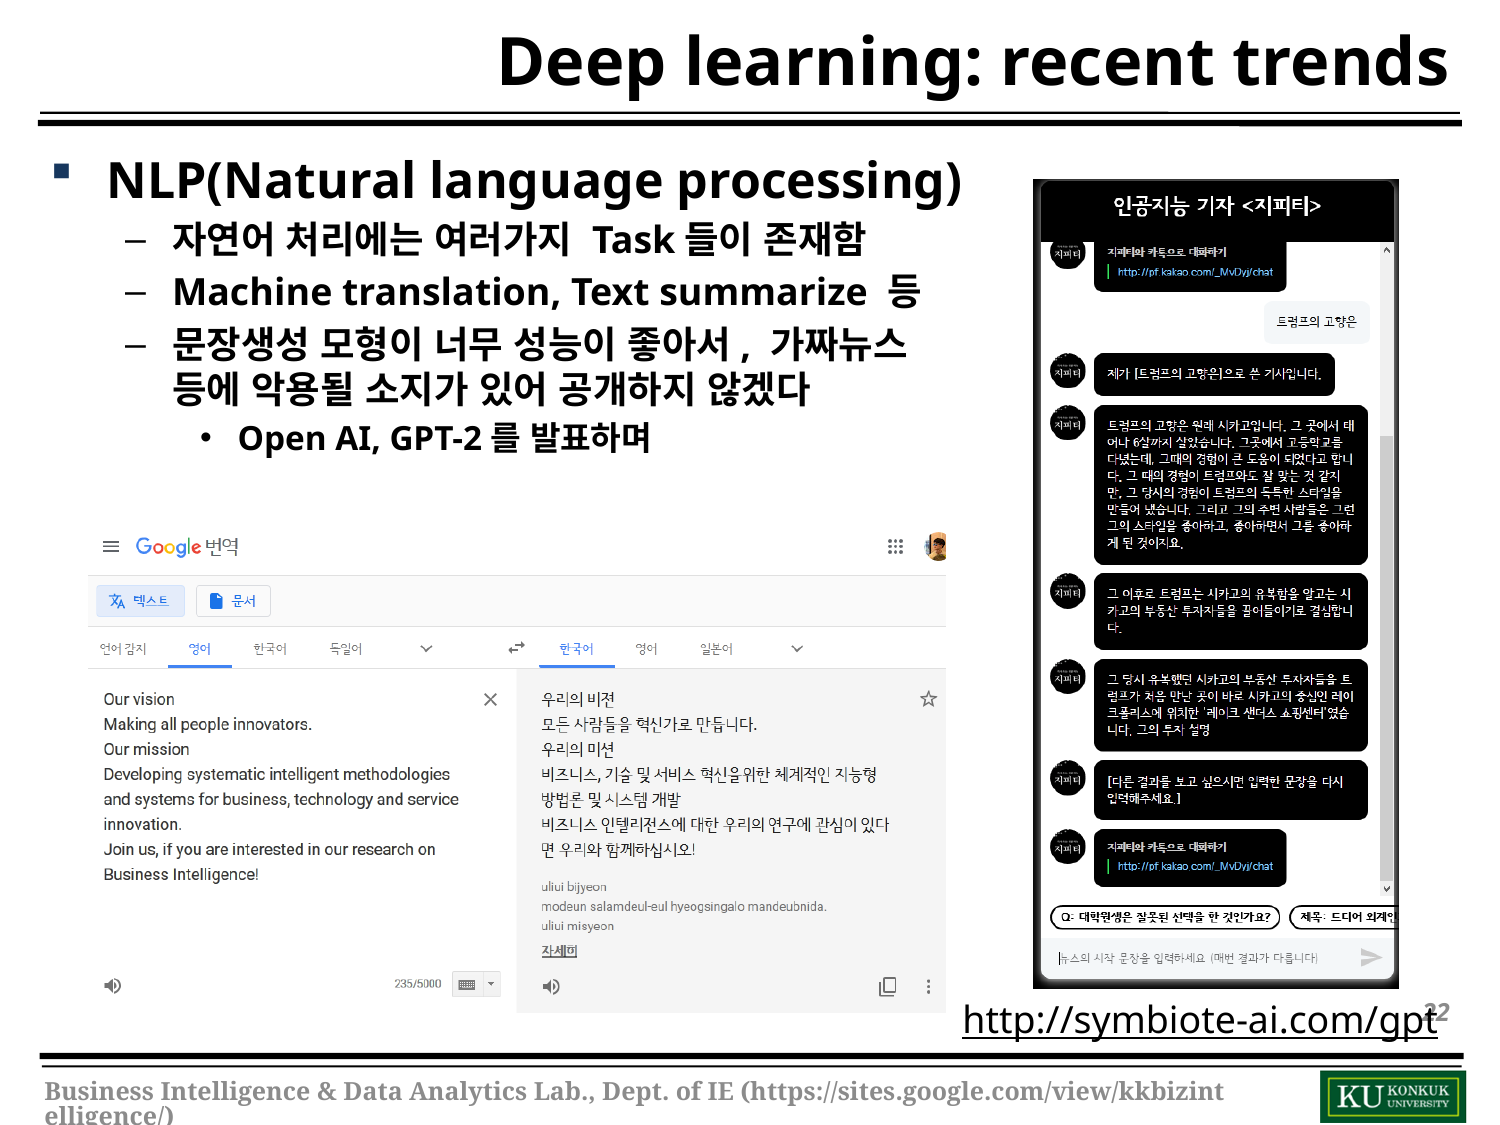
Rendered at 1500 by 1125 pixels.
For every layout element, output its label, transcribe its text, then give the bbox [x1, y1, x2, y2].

text_box http://symbiote-ai.com/gpt [947, 988, 1463, 1055]
picture [87, 529, 946, 1013]
slide_number 22 [1404, 983, 1465, 1043]
list NLP(Natural language processing) 자연어 처리에는 여러가지 Task들이 존재함 Machine translation, Text summarize 등 문장생성 모형이 너무 성능이 좋아서, 가짜뉴스 등에 악용될 소지가 있어 공개하지 않겠다 Open AI, GPT-2를 발표하며 [35, 140, 998, 1043]
picture [1033, 178, 1400, 989]
footer Business Intelligence & Data Analytics Lab., Dept. of IE (https://sites.google.com/view/kkbizintelligence/) [29, 1062, 1247, 1123]
title Deep learning: recent trends [35, 11, 1465, 106]
picture [1320, 1068, 1467, 1123]
